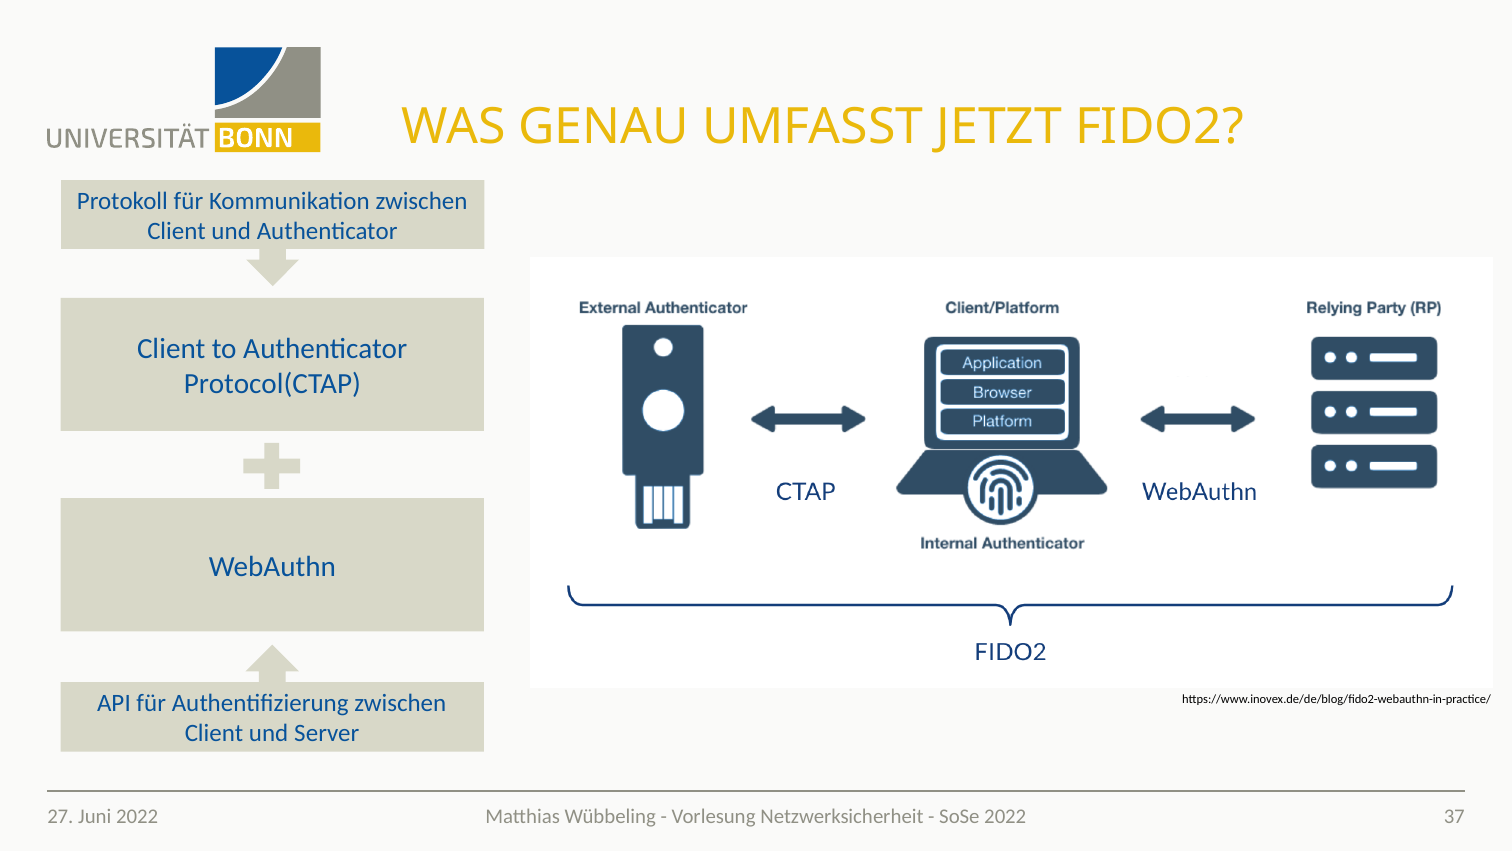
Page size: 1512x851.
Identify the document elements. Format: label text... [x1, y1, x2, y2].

text_box Protokoll für Kommunikation zwischen Client und Authenticator [58, 178, 487, 289]
text_box https://www.inovex.de/de/blog/fido2-webauthn-in-practice/ [1182, 690, 1512, 706]
text_box WebAuthn [59, 496, 486, 633]
title Was genau umfasst jetzt fido2? [401, 47, 1465, 154]
slide_number 37 [1370, 791, 1465, 839]
text_box API für Authentifizierung zwischen Client und Server [58, 642, 486, 754]
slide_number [47, 791, 189, 839]
text_box Client to Authenticator Protocol(CTAP) [59, 296, 486, 433]
picture [530, 257, 1494, 689]
footer Matthias Wübbeling - Vorlesung Netzwerksicherheit - SoSe 2022 [342, 791, 1170, 839]
text_box [241, 441, 302, 491]
